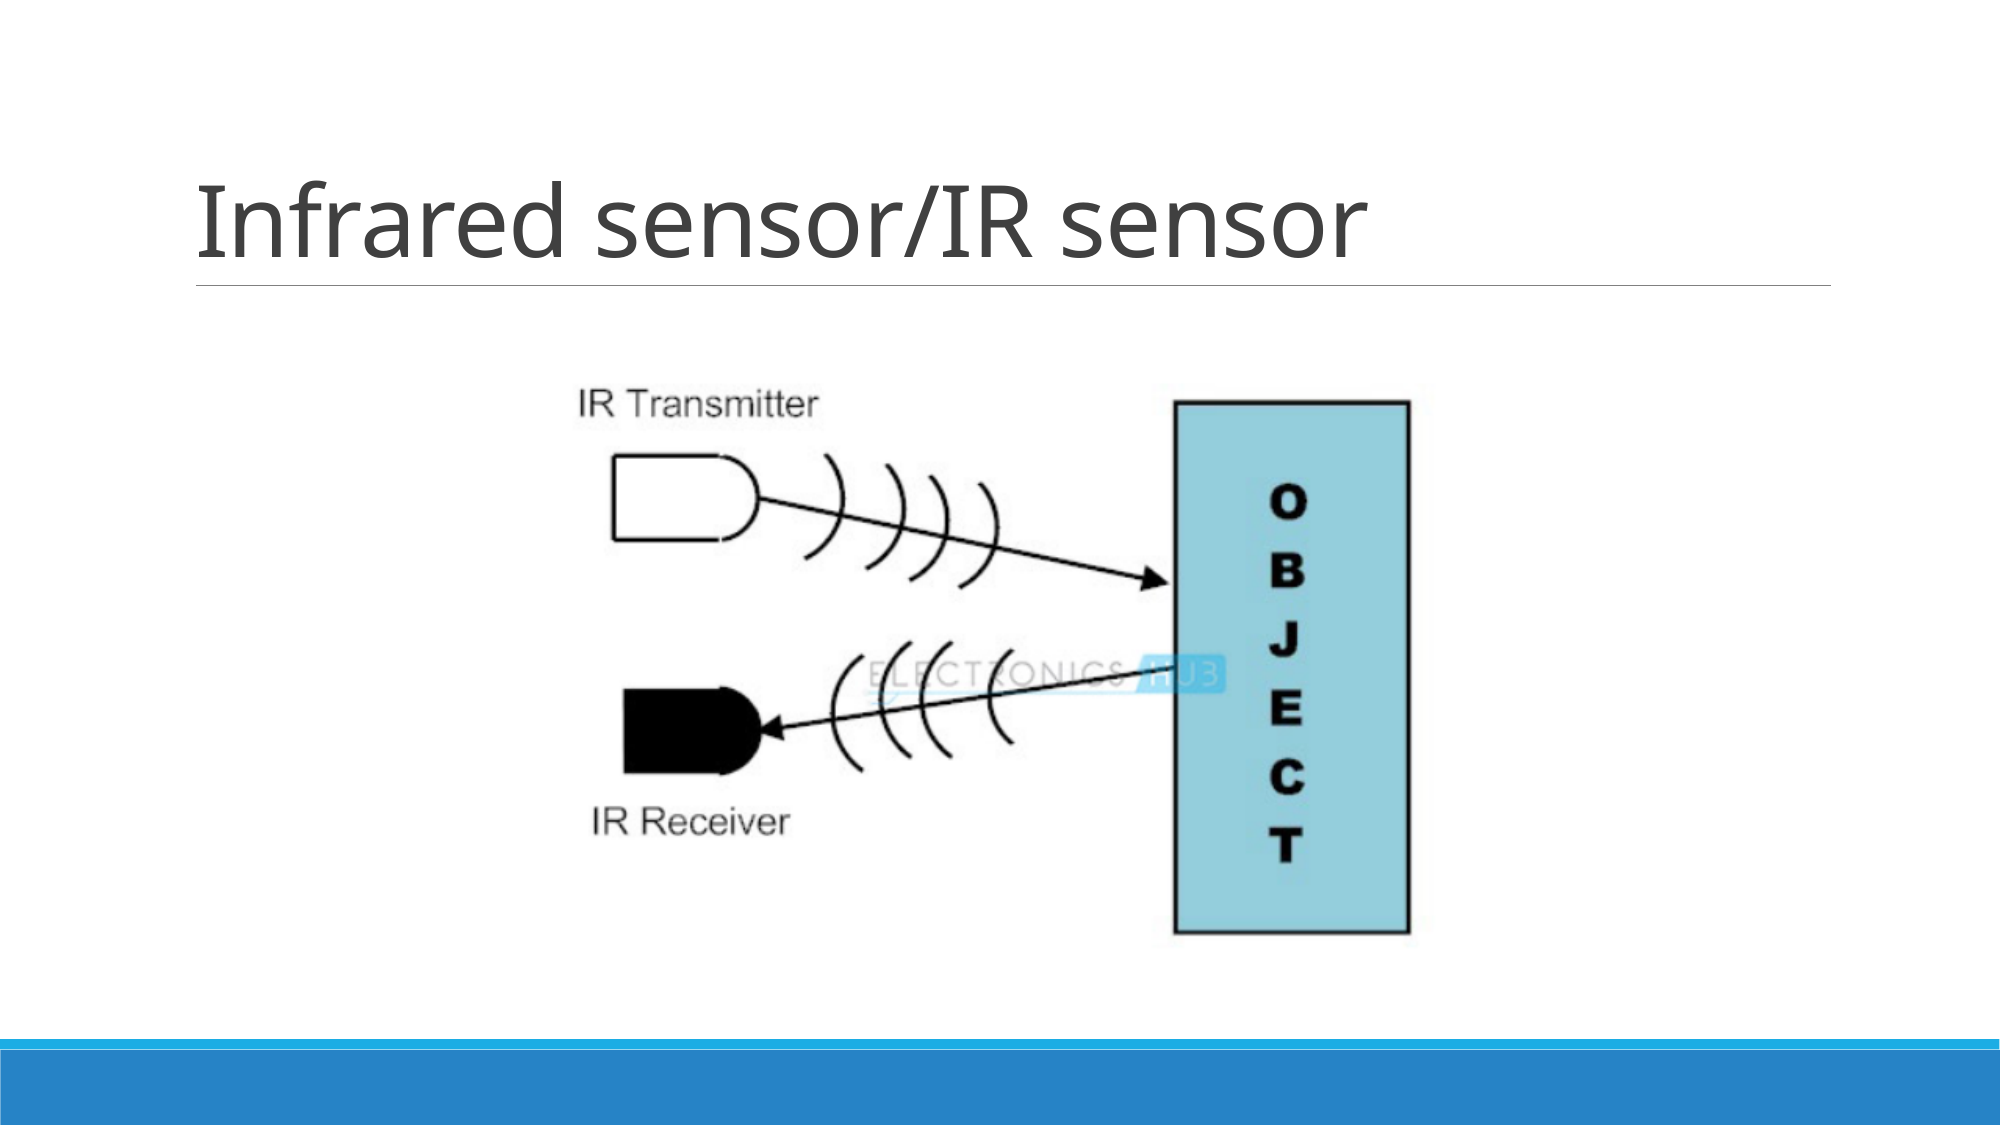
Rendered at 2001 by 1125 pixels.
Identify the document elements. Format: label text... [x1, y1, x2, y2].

title Infrared sensor/IR sensor [180, 47, 1830, 285]
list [530, 350, 1479, 992]
